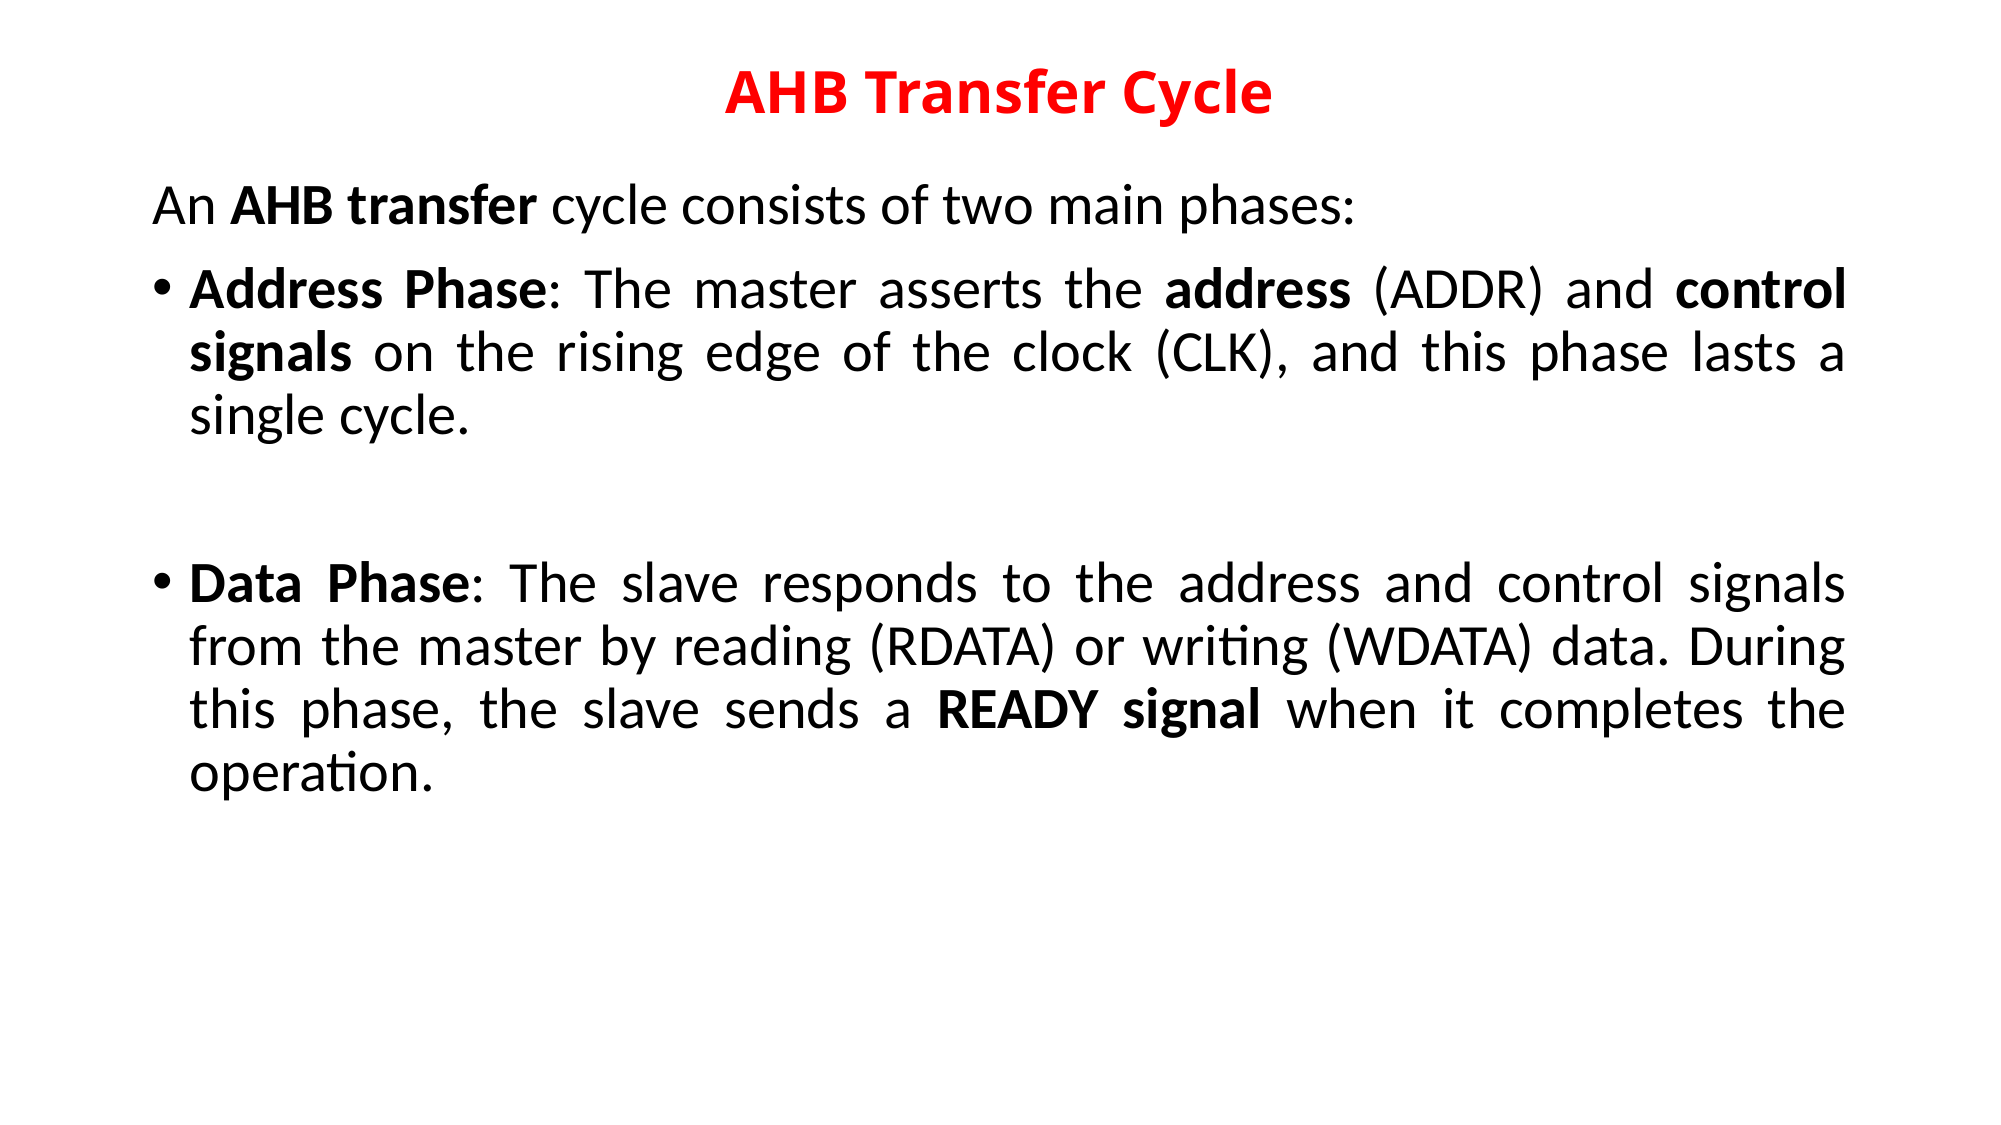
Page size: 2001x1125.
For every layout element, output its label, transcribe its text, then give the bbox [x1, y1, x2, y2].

list An AHB transfer cycle consists of two main phases: Address Phase: The master asserts the address (ADDR) and control signals on the rising edge of the clock (CLK), and this phase lasts a single cycle. Data Phase: The slave responds to the address and control signals from the master by reading (RDATA) or writing (WDATA) data. During this phase, the slave sends a READY signal when it completes the operation. [137, 167, 1863, 881]
title AHB Transfer Cycle [137, 59, 1863, 129]
